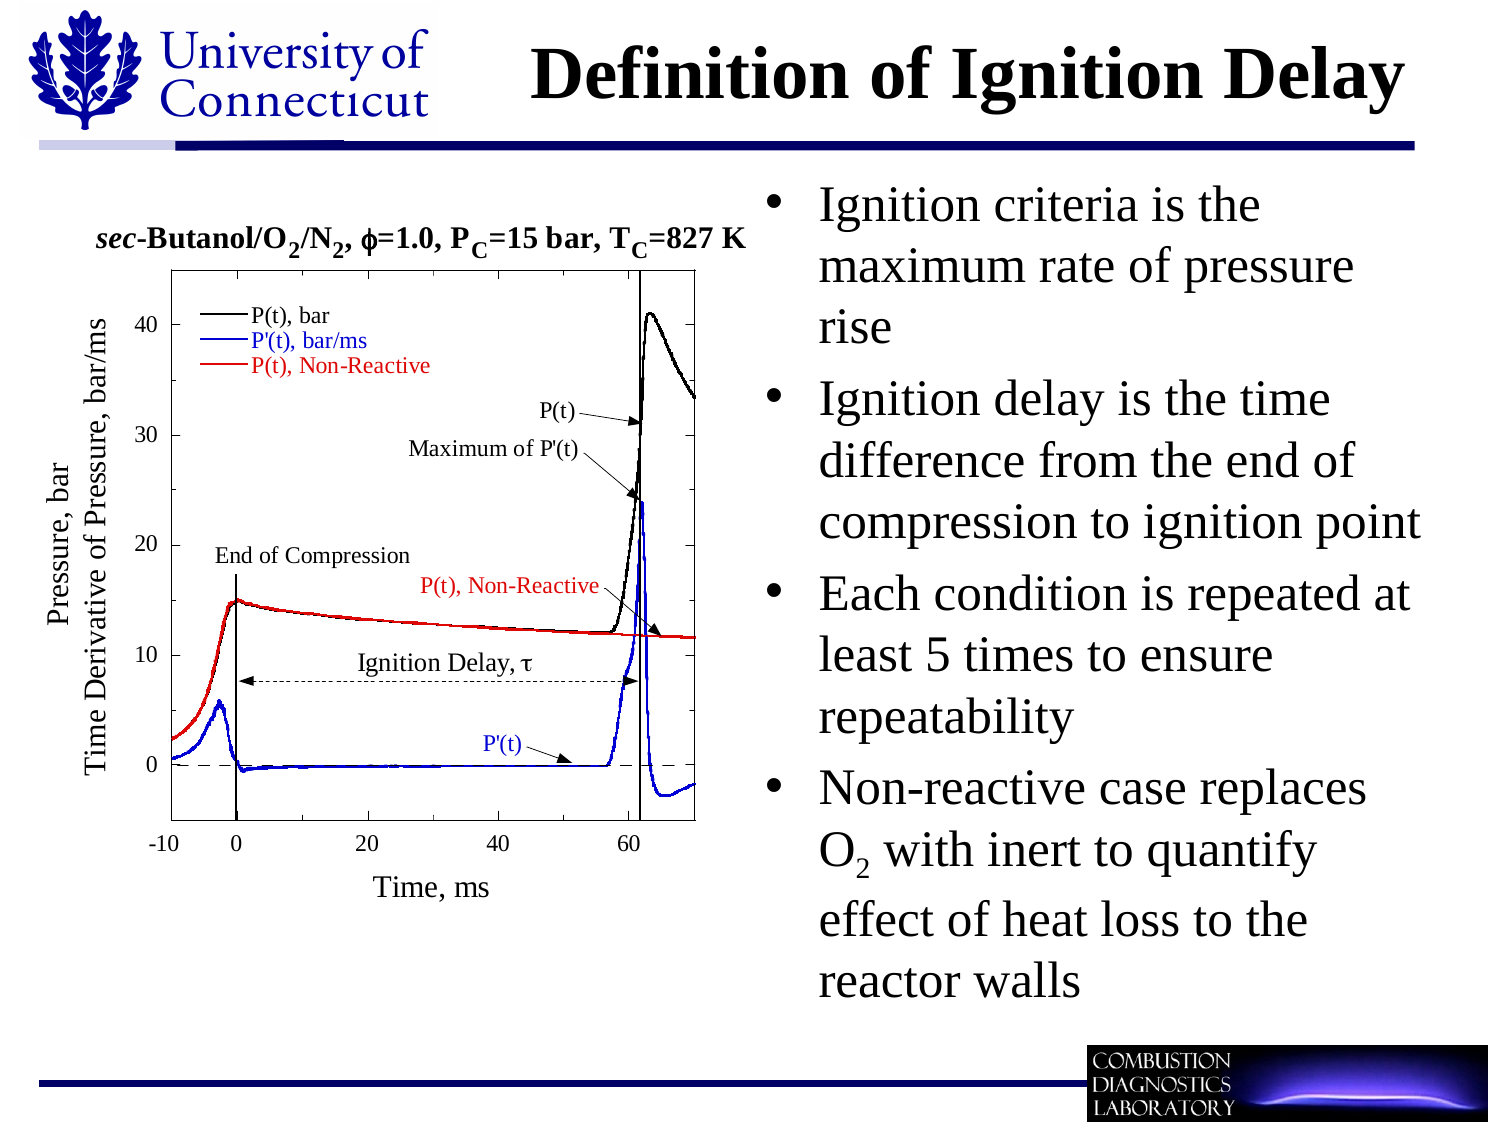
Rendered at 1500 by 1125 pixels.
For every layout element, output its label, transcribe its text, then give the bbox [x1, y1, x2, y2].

picture [19, 2, 437, 138]
list Ignition criteria is the maximum rate of pressure rise Ignition delay is the time difference from the end of compression to ignition point Each condition is repeated at least 5 times to ensure repeatability Non-reactive case replaces O2 with inert to quantify effect of heat loss to the reactor walls [749, 162, 1438, 1038]
picture [1087, 1045, 1488, 1122]
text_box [37, 199, 754, 916]
picture [39, 140, 344, 150]
title Definition of Ignition Delay [437, 1, 1500, 138]
